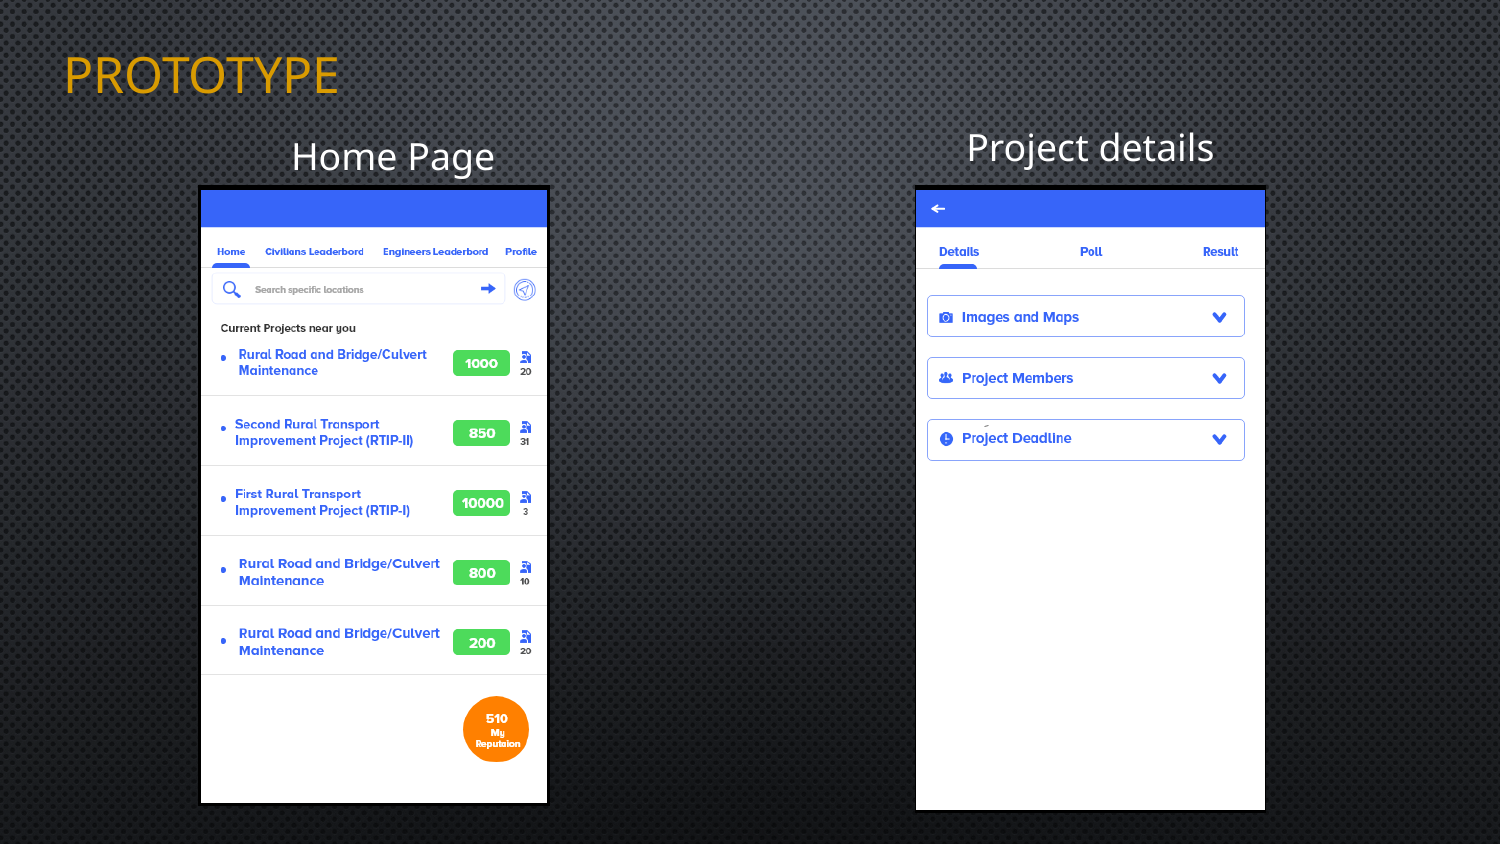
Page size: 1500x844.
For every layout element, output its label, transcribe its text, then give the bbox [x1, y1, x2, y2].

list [198, 185, 550, 807]
title Prototype [48, 11, 1268, 137]
text_box Home Page [111, 115, 675, 195]
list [915, 185, 1267, 814]
text_box Project details [809, 107, 1372, 186]
